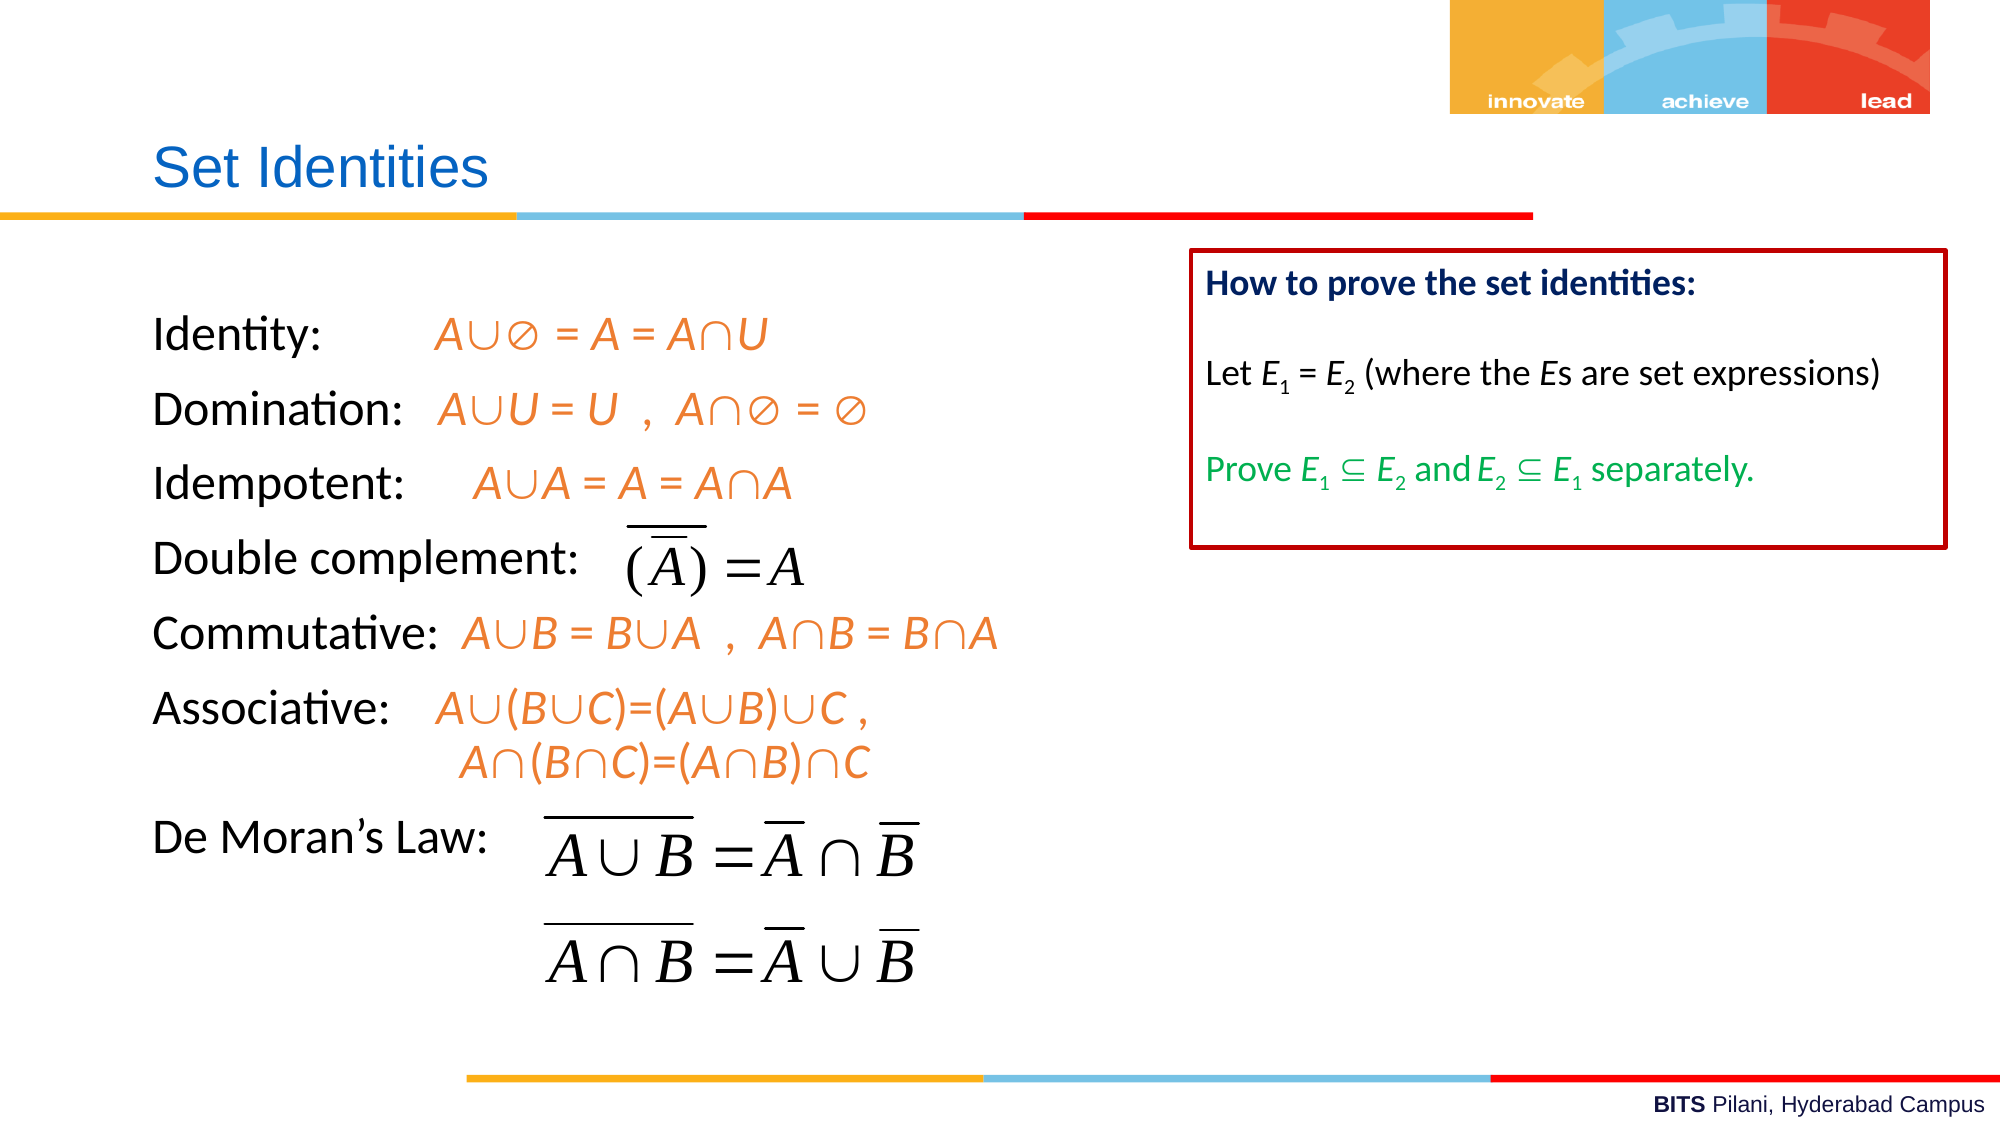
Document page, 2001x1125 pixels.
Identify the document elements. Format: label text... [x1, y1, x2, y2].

picture [1449, 0, 1930, 114]
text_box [534, 804, 935, 995]
title Set Identities [137, 59, 1863, 278]
list Identity: A = A = AU Domination: AU = U , A =  Idempotent: AA = A = AA Double complement: Commutative: AB = BA , AB = BA Associative: A(BC)=(AB)C , A(BC)=(AB)C De Moran’s Law: [137, 299, 1155, 1014]
text_box How to prove the set identities: Let E1 = E2 (where the Es are set expressions) Prove E1  E2 and E2  E1 separately. [1190, 250, 1946, 548]
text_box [618, 514, 812, 609]
